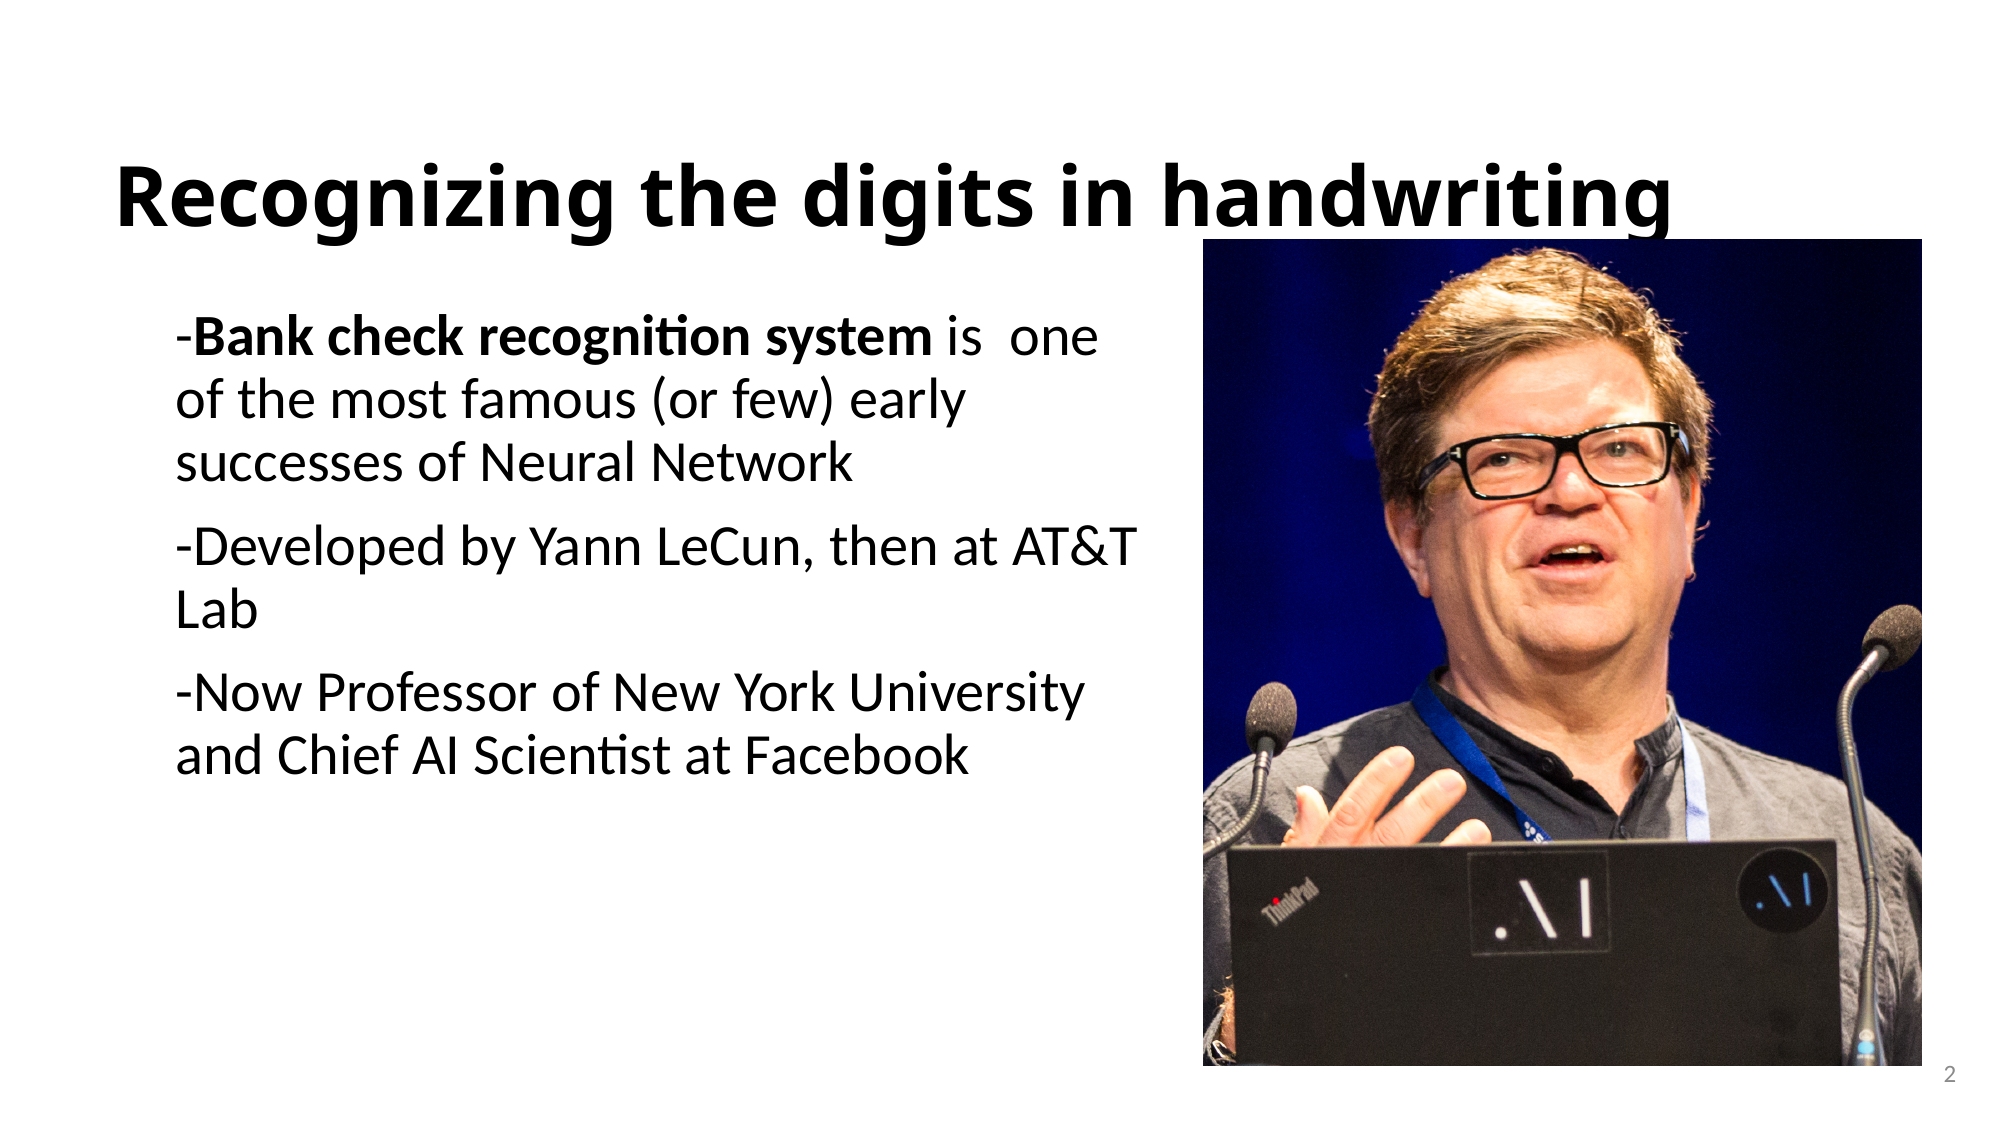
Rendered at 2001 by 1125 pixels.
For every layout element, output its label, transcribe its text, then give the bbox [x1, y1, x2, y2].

title Recognizing the digits in handwriting [98, 130, 1925, 270]
picture [1203, 239, 1922, 1066]
slide_number 2 [1521, 1042, 1972, 1103]
list -Bank check recognition system is one of the most famous (or few) early successes of Neural Network -Developed by Yann LeCun, then at AT&T Lab -Now Professor of New York University and Chief AI Scientist at Facebook [160, 298, 1167, 1087]
